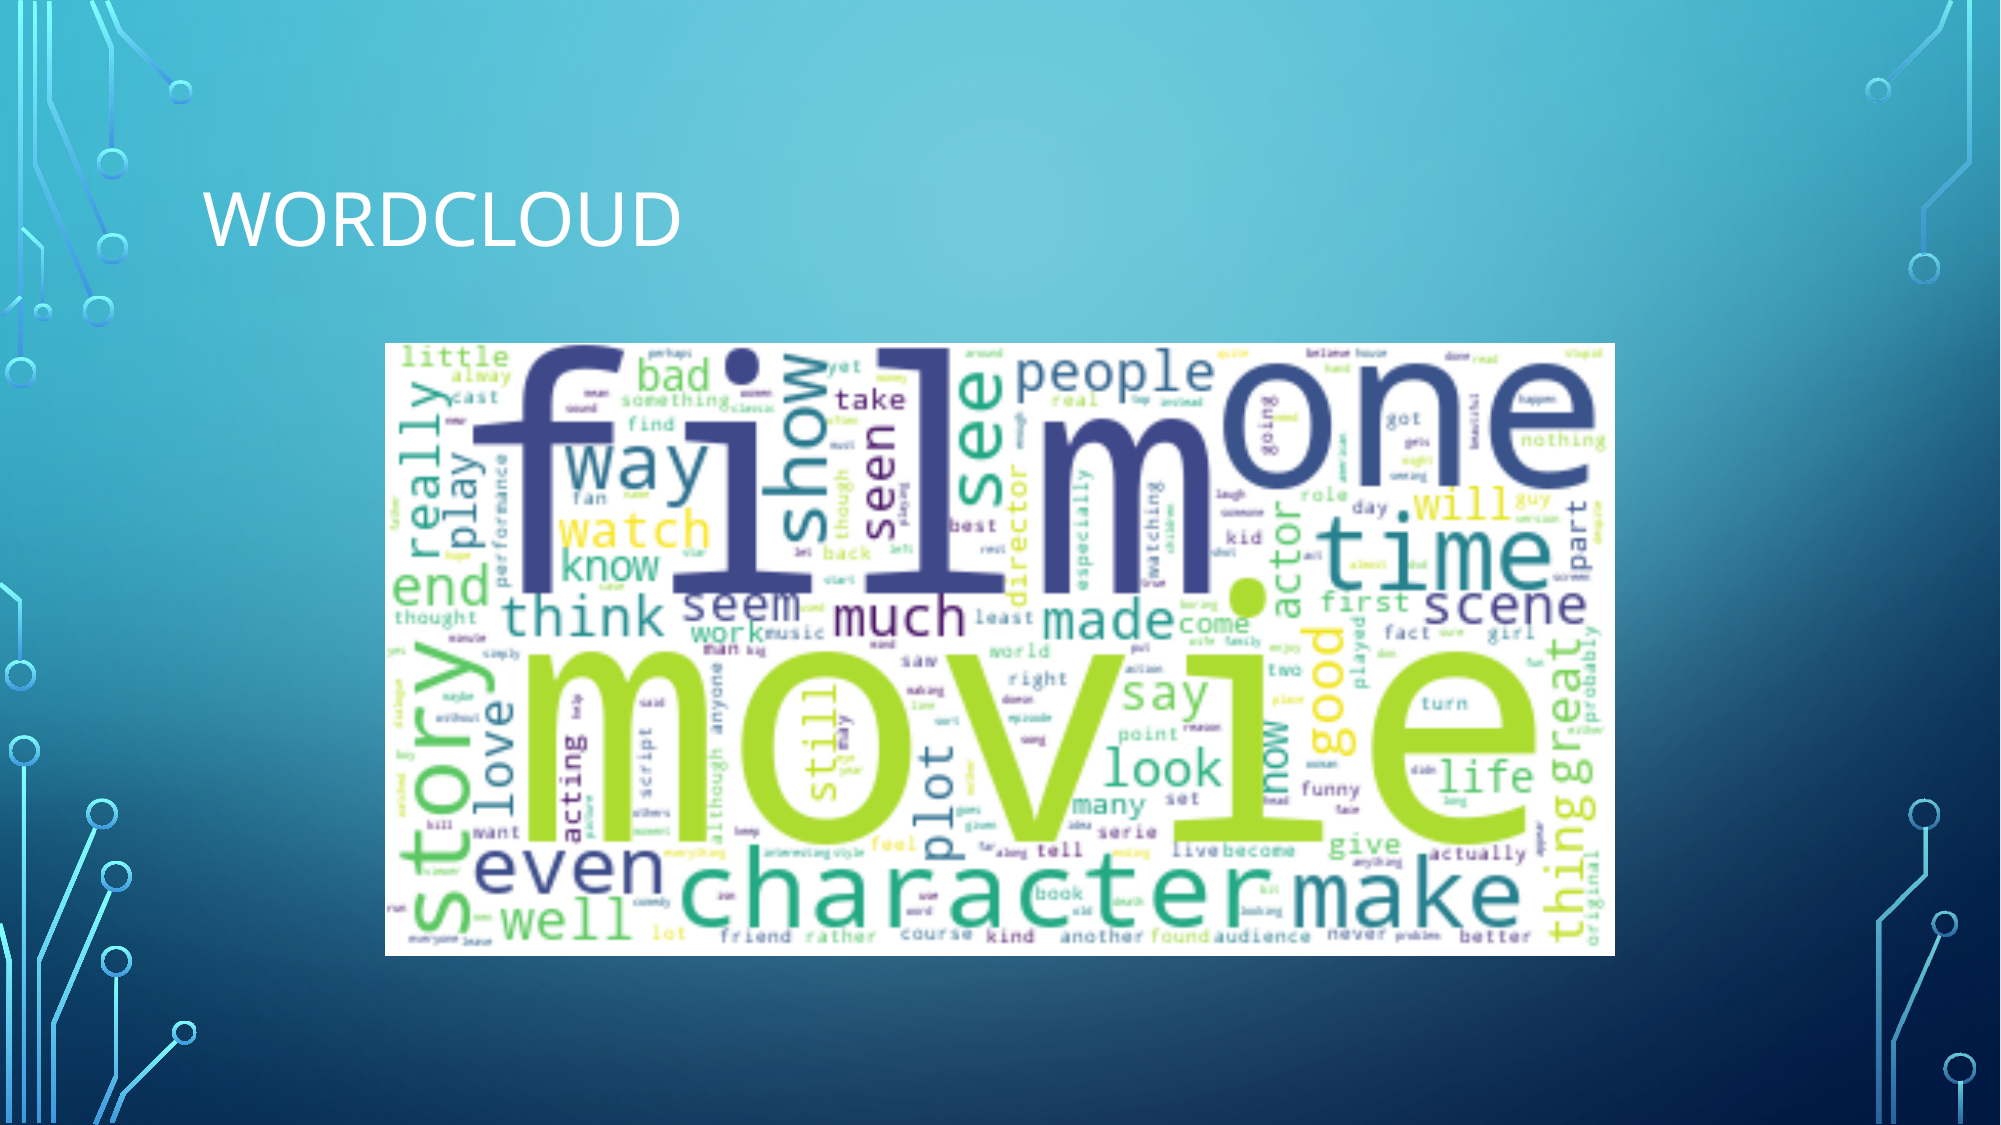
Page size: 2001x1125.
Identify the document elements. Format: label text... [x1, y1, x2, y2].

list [384, 343, 1615, 956]
title Wordcloud [187, 101, 1813, 344]
